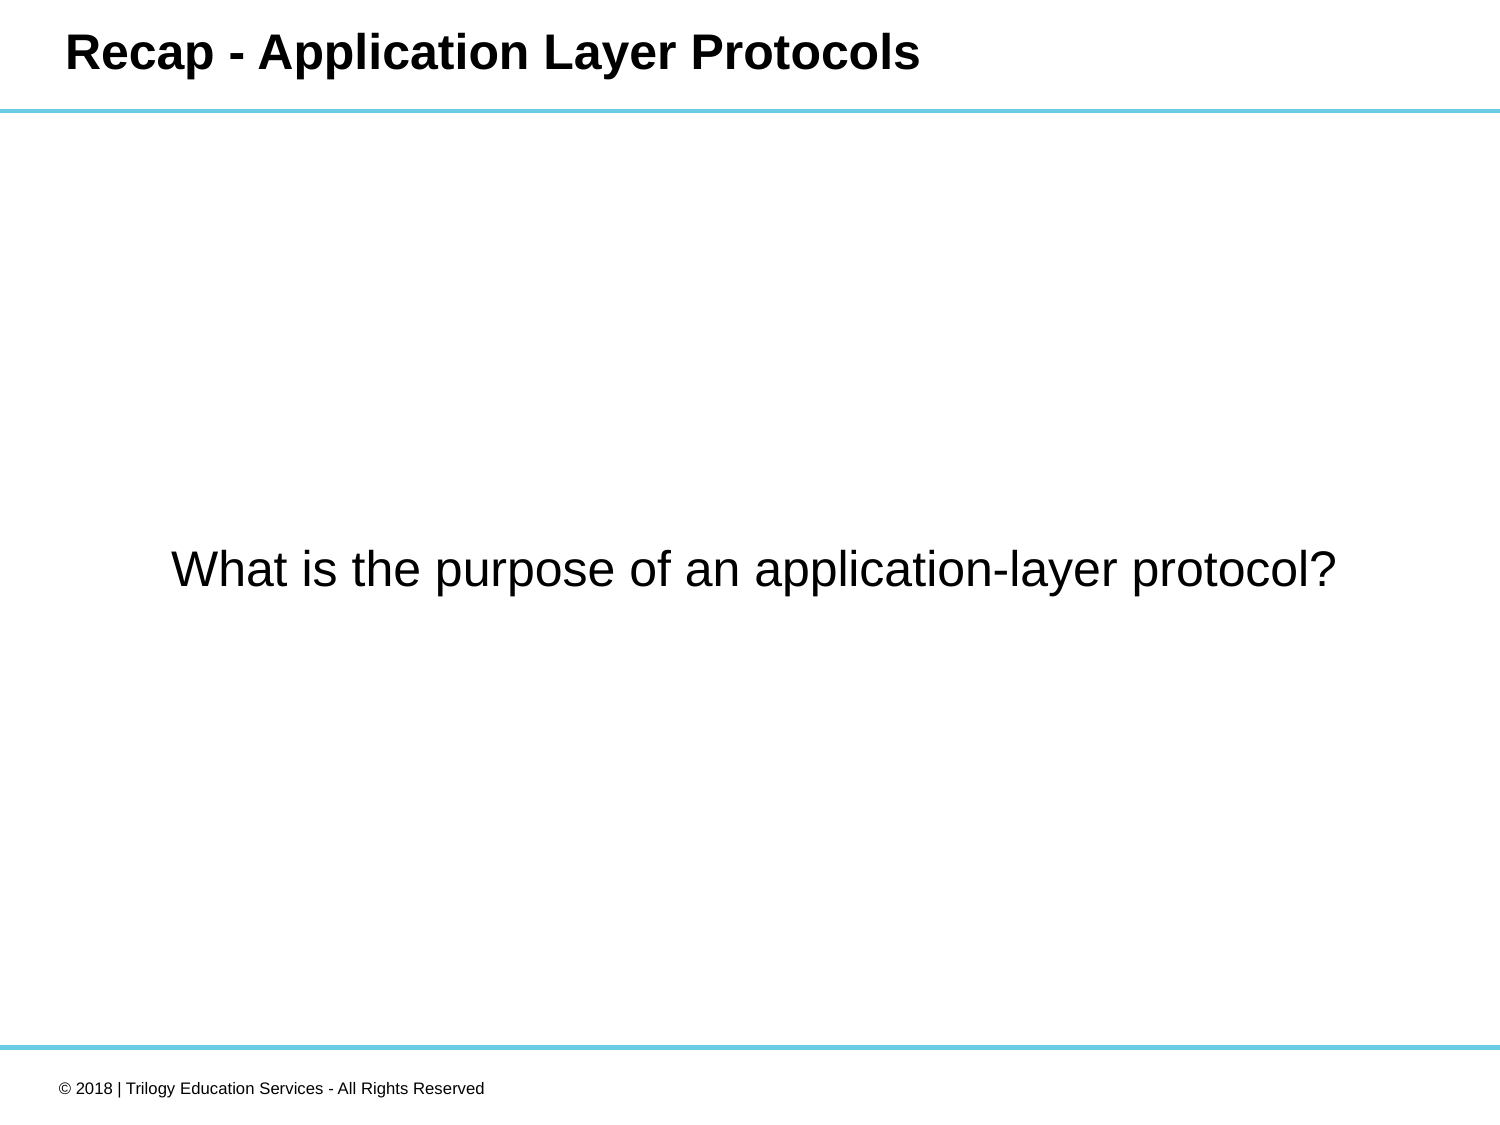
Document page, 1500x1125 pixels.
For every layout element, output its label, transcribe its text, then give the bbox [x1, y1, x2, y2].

text_box What is the purpose of an application-layer protocol? [118, 498, 1382, 627]
title Recap - Application Layer Protocols [50, 0, 1238, 108]
